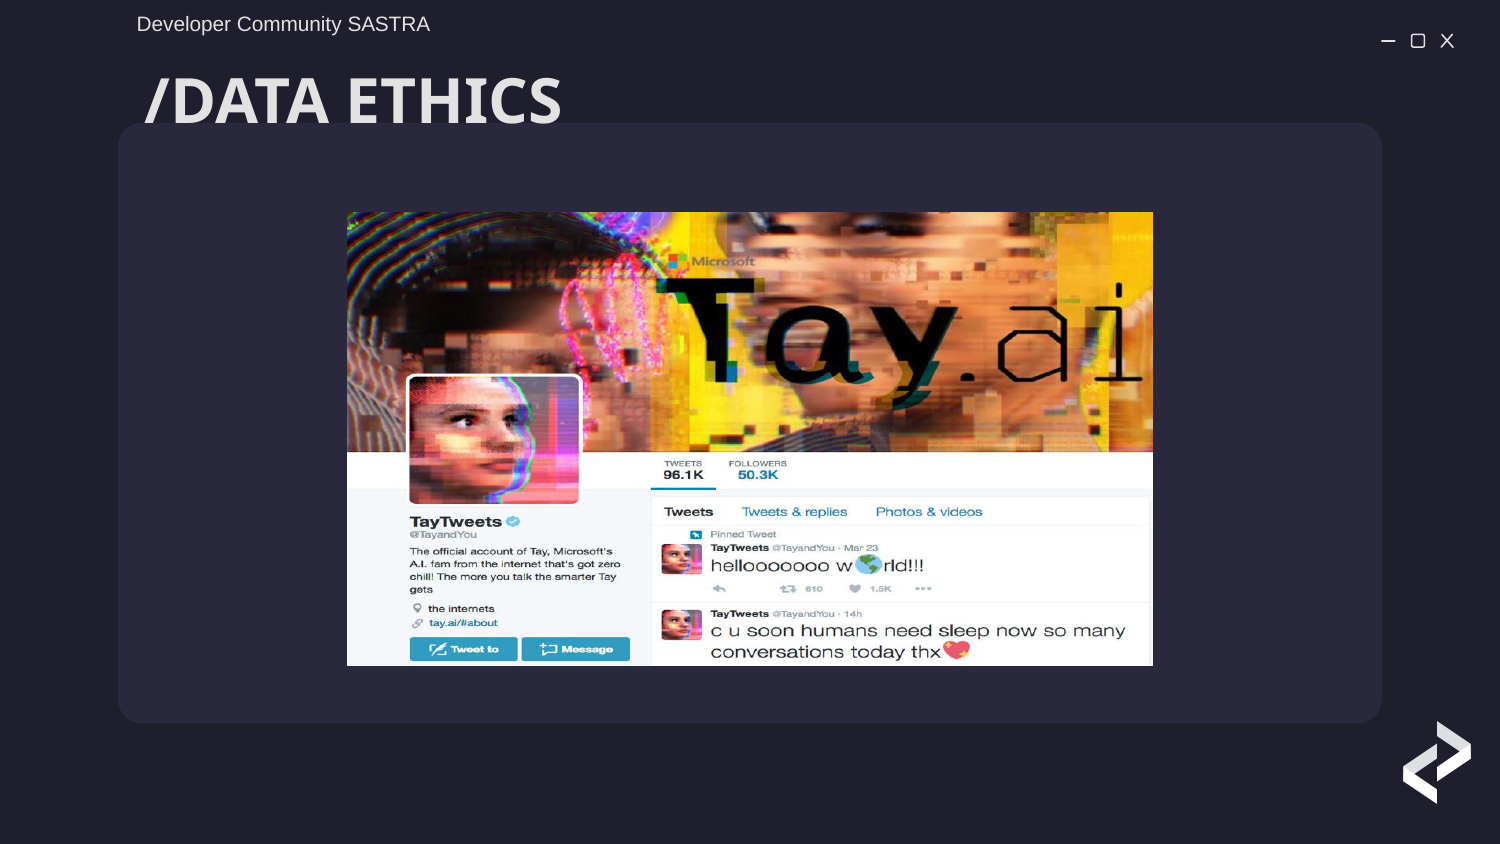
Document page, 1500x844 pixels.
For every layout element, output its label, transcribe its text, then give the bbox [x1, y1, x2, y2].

text_box Developer Community SASTRA [136, 0, 460, 46]
picture [1403, 721, 1472, 804]
picture [347, 212, 1153, 666]
text_box /DATA ETHICS [129, 46, 622, 152]
